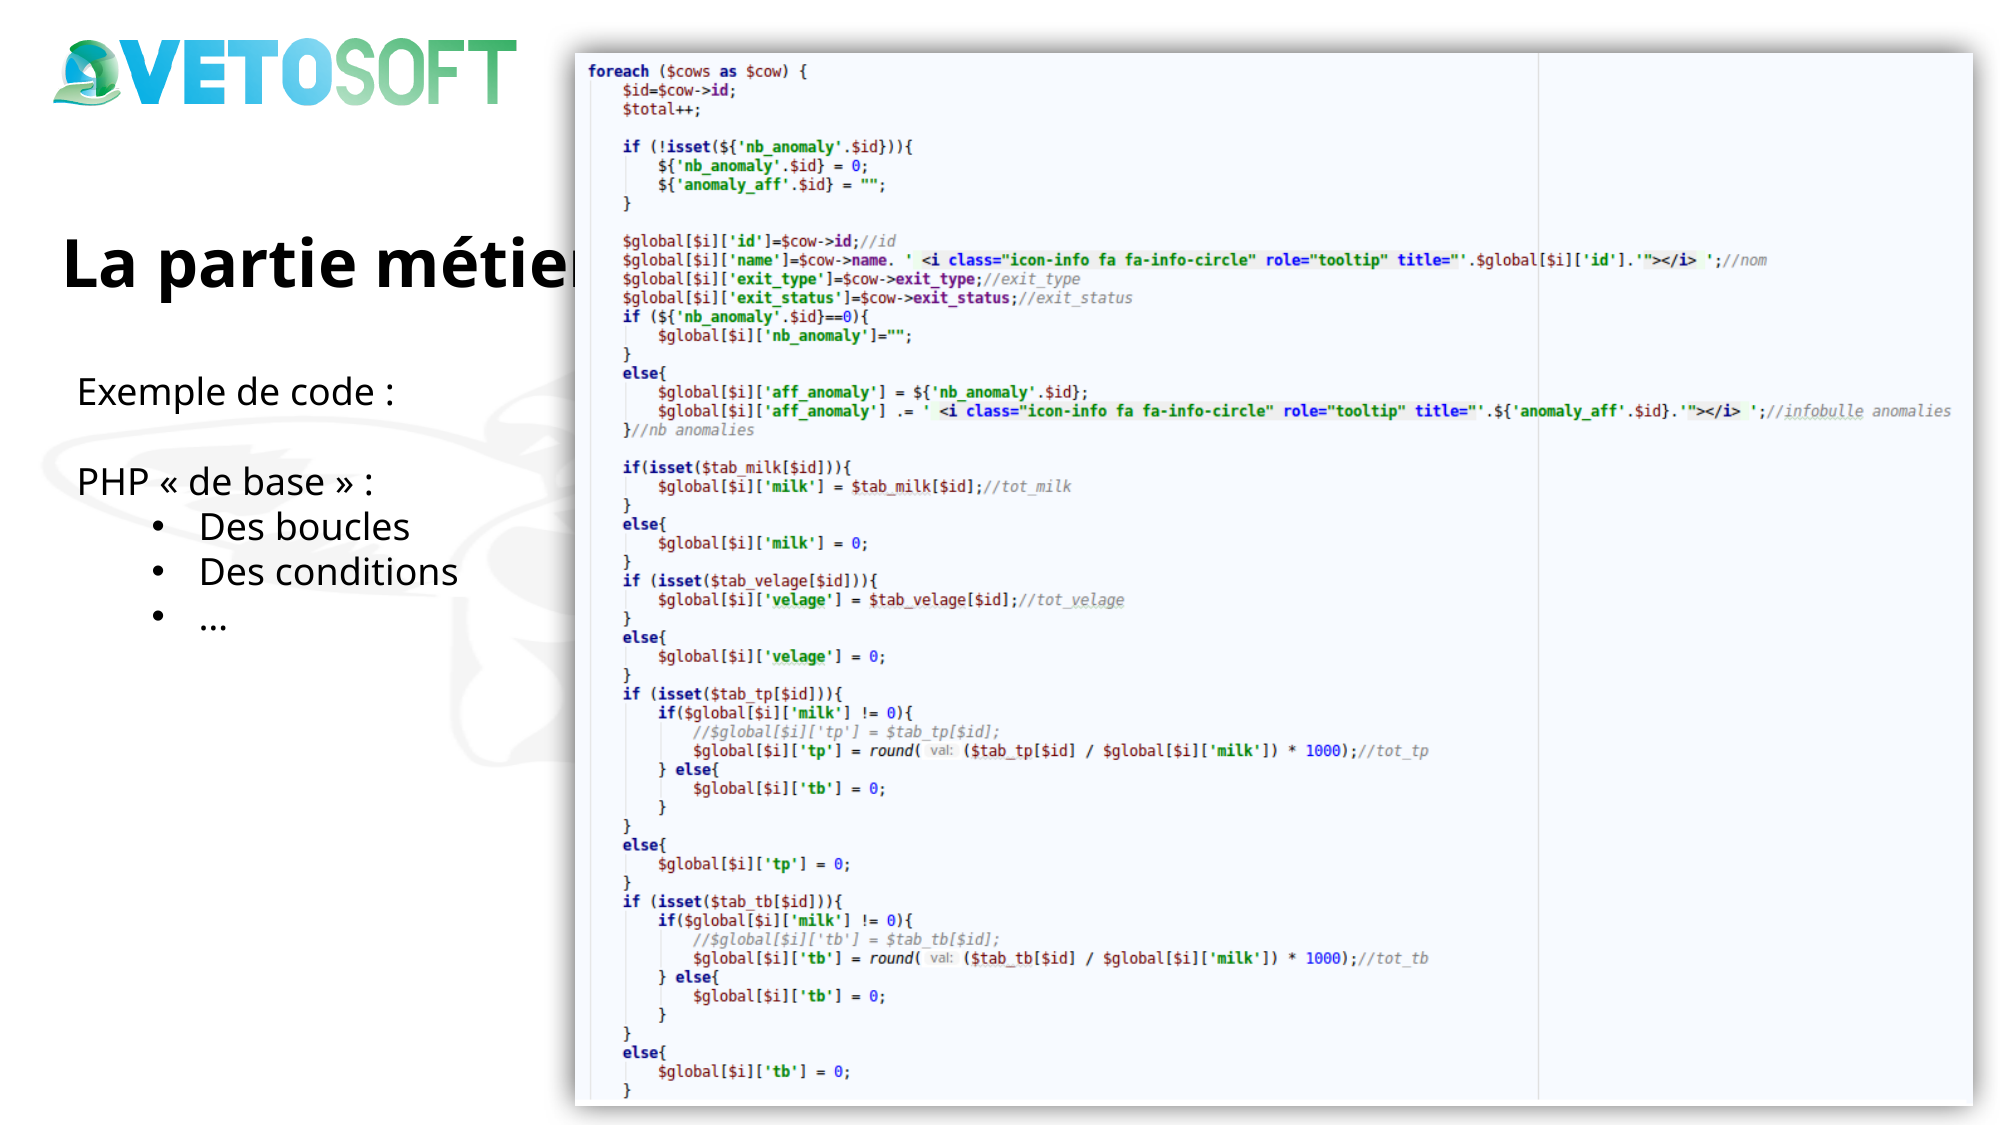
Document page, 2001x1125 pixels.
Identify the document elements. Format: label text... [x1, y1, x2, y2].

title La partie métier [46, 217, 551, 314]
picture [52, 37, 517, 106]
picture [575, 53, 1973, 1106]
text_box Exemple de code : PHP « de base » : Des boucles Des conditions … [61, 360, 547, 646]
